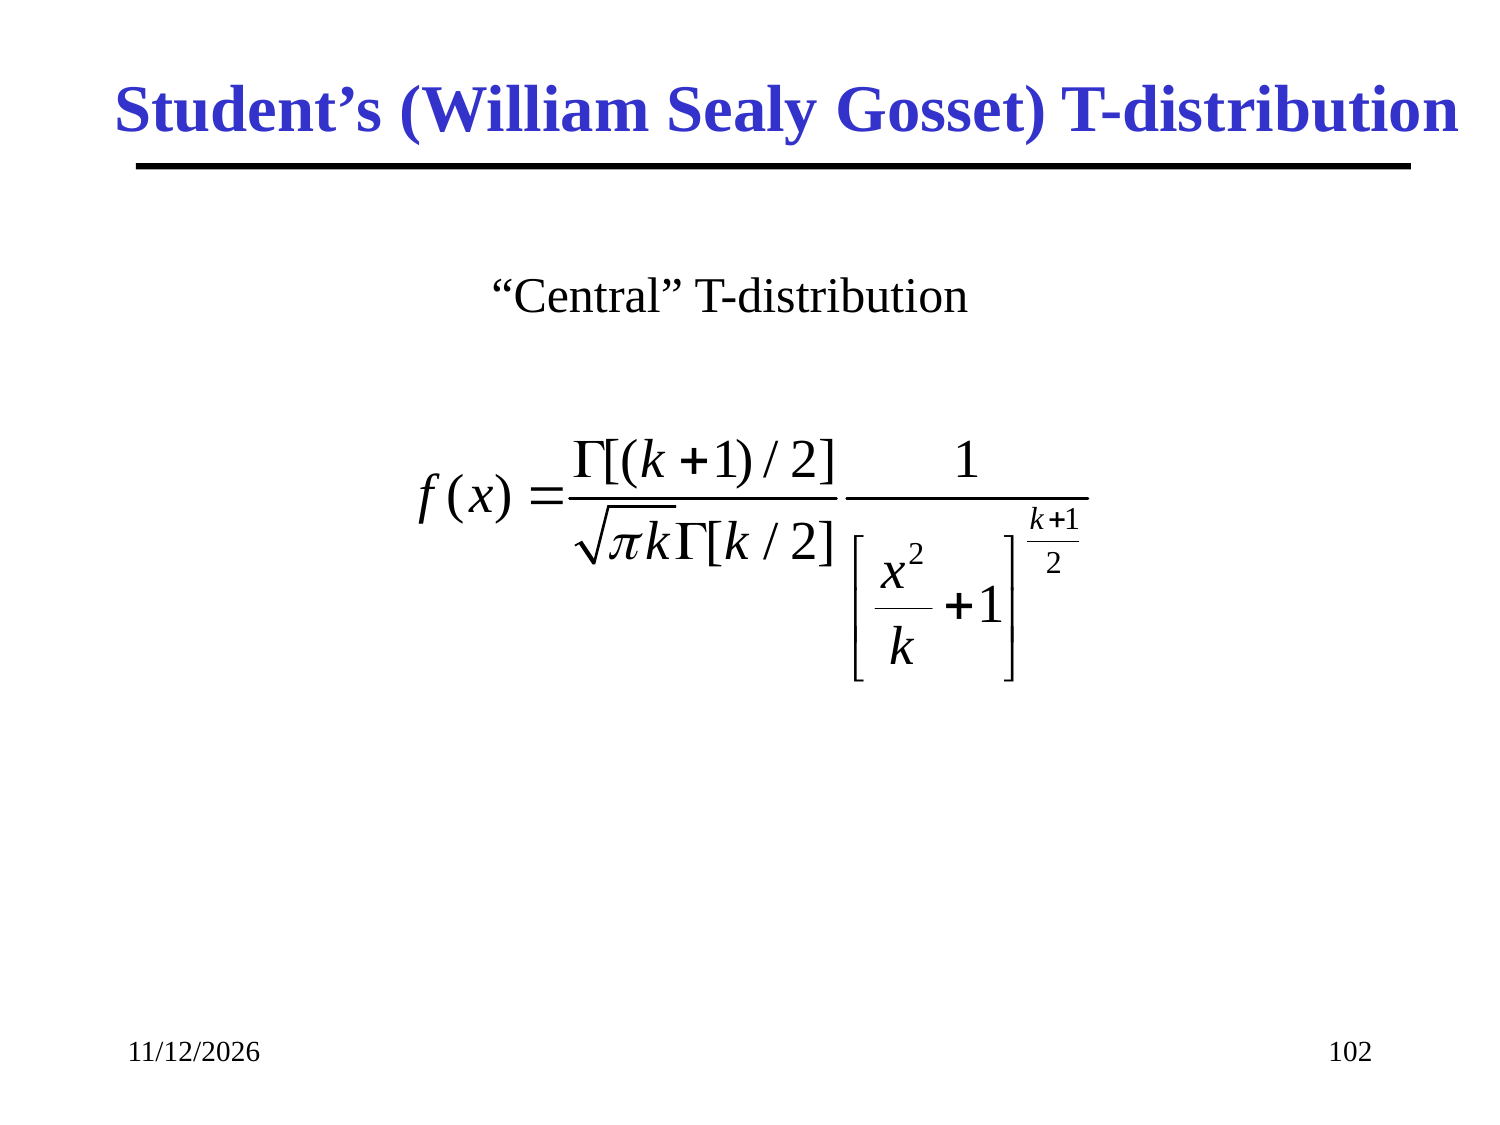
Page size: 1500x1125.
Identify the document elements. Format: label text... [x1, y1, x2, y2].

text_box “Central” T-distribution [476, 255, 984, 331]
slide_number 102 [1074, 1024, 1388, 1101]
text_box Student’s (William Sealy Gosset) T-distribution [99, 57, 1488, 153]
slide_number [112, 1024, 426, 1101]
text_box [399, 424, 1101, 696]
